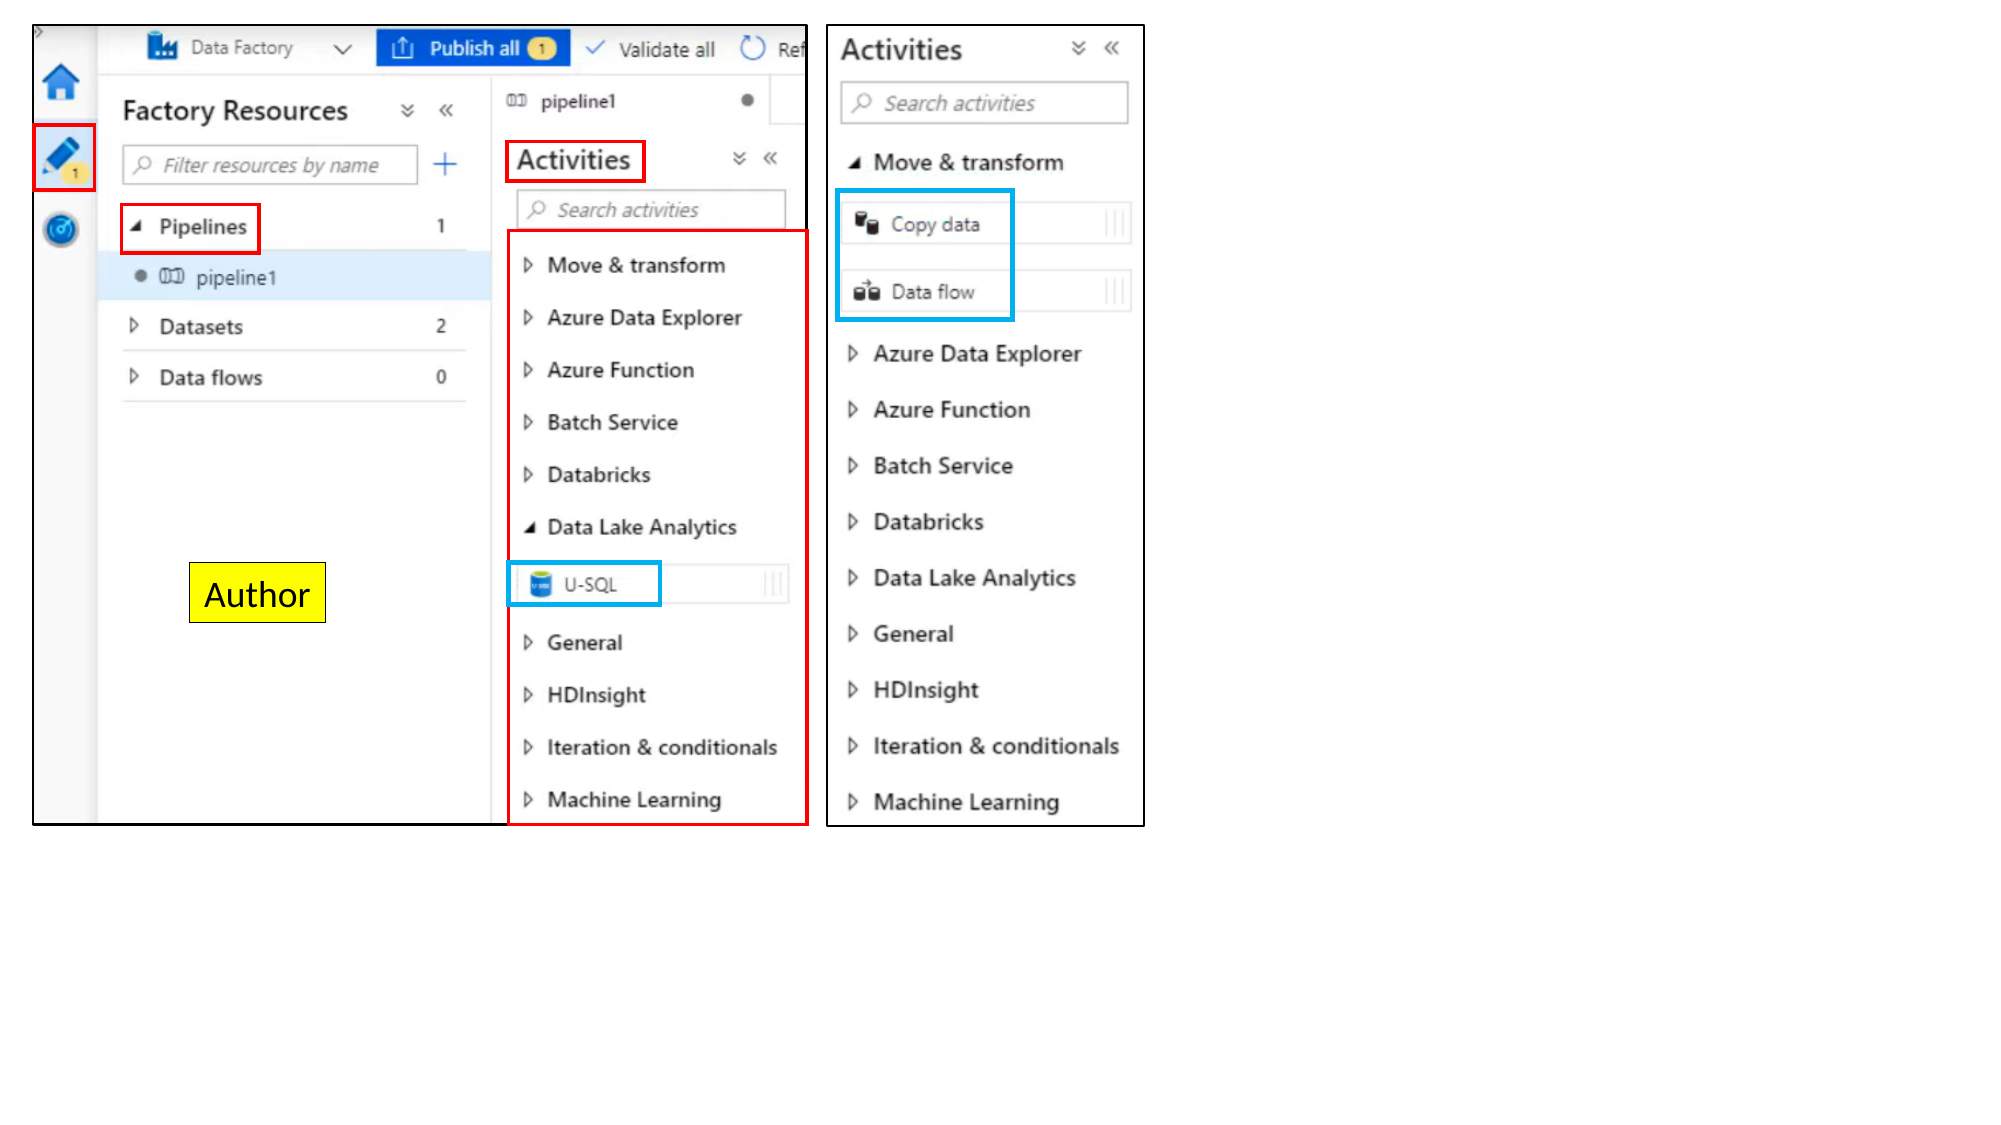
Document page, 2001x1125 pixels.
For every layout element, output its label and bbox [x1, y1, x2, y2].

picture [34, 26, 806, 824]
picture [828, 26, 1143, 825]
